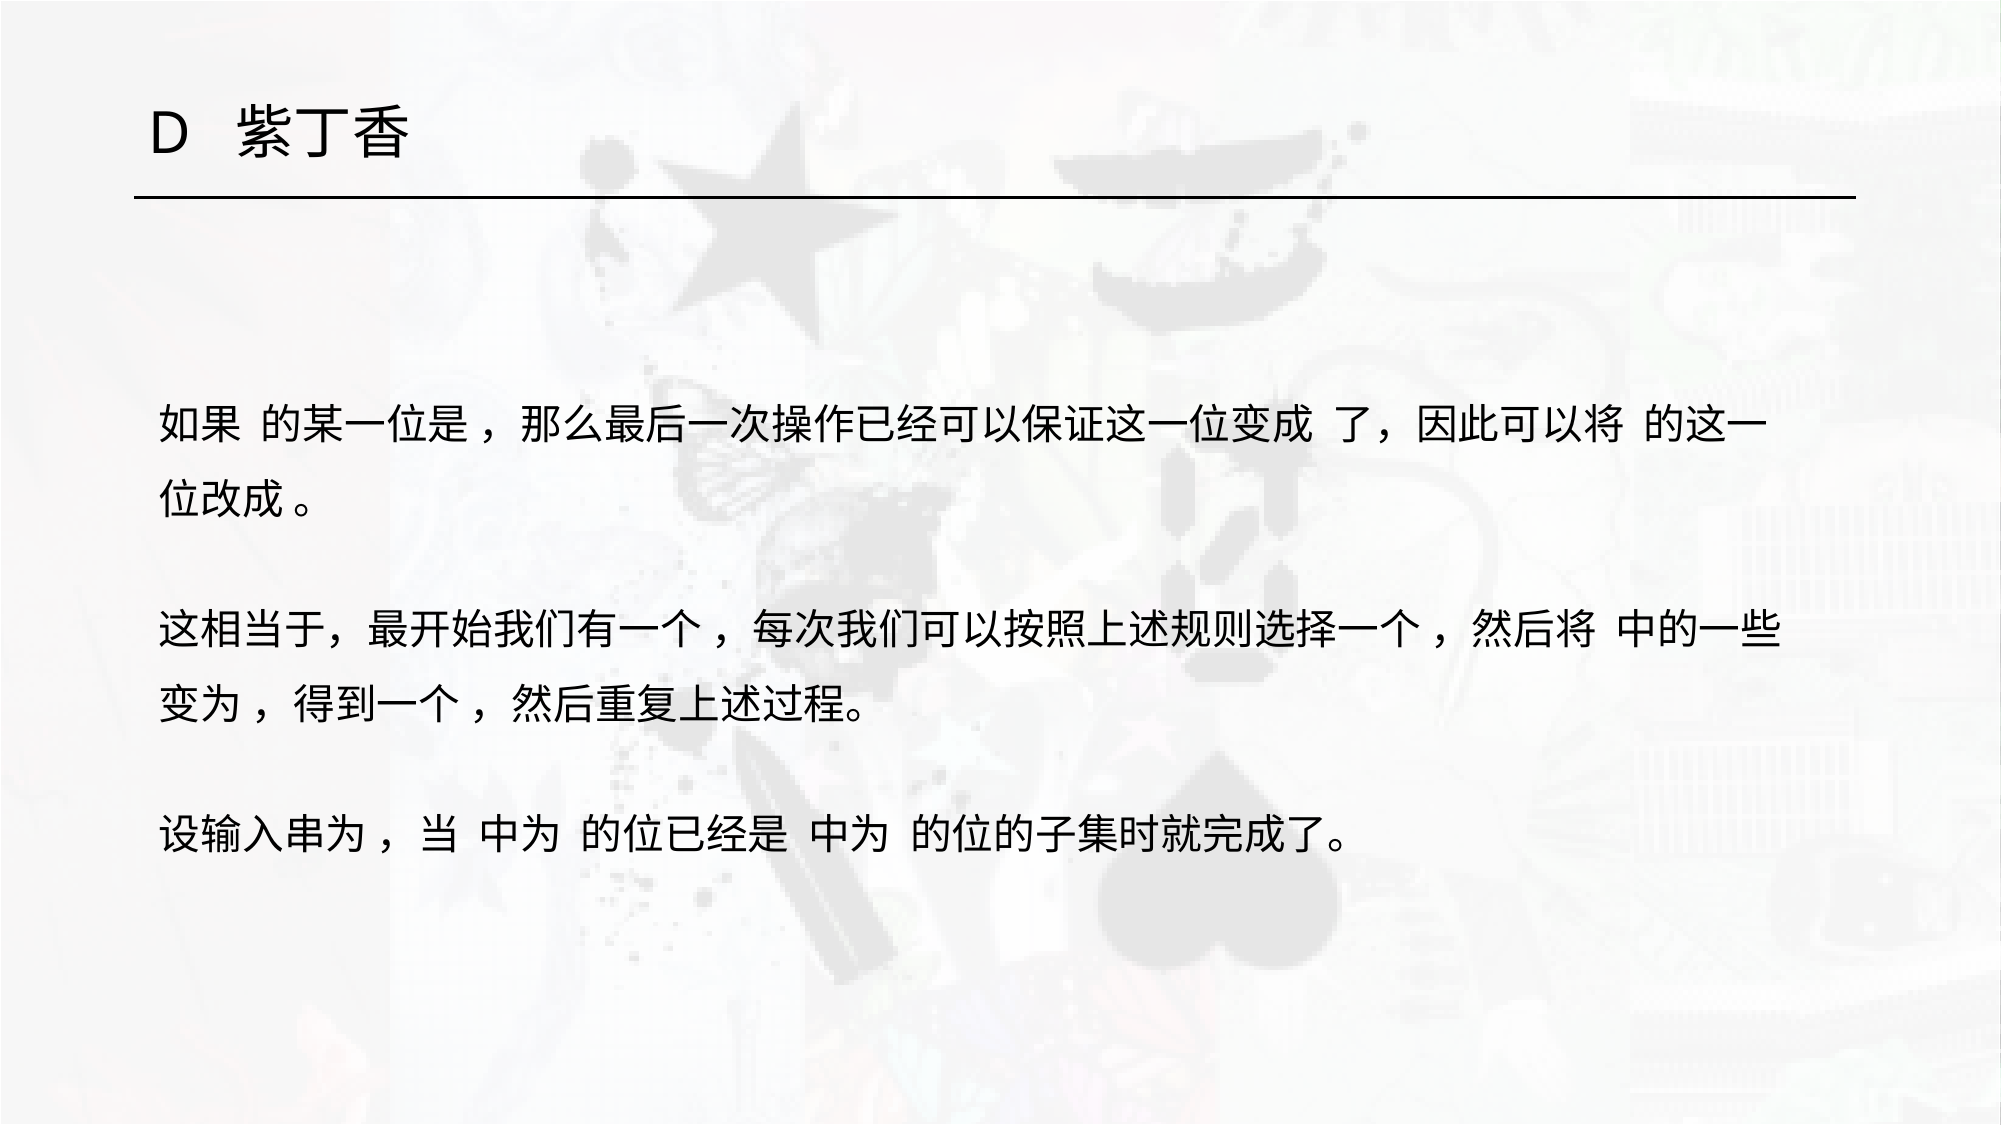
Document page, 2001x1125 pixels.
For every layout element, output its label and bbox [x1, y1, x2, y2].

text_box [0, 0, 2000, 1125]
